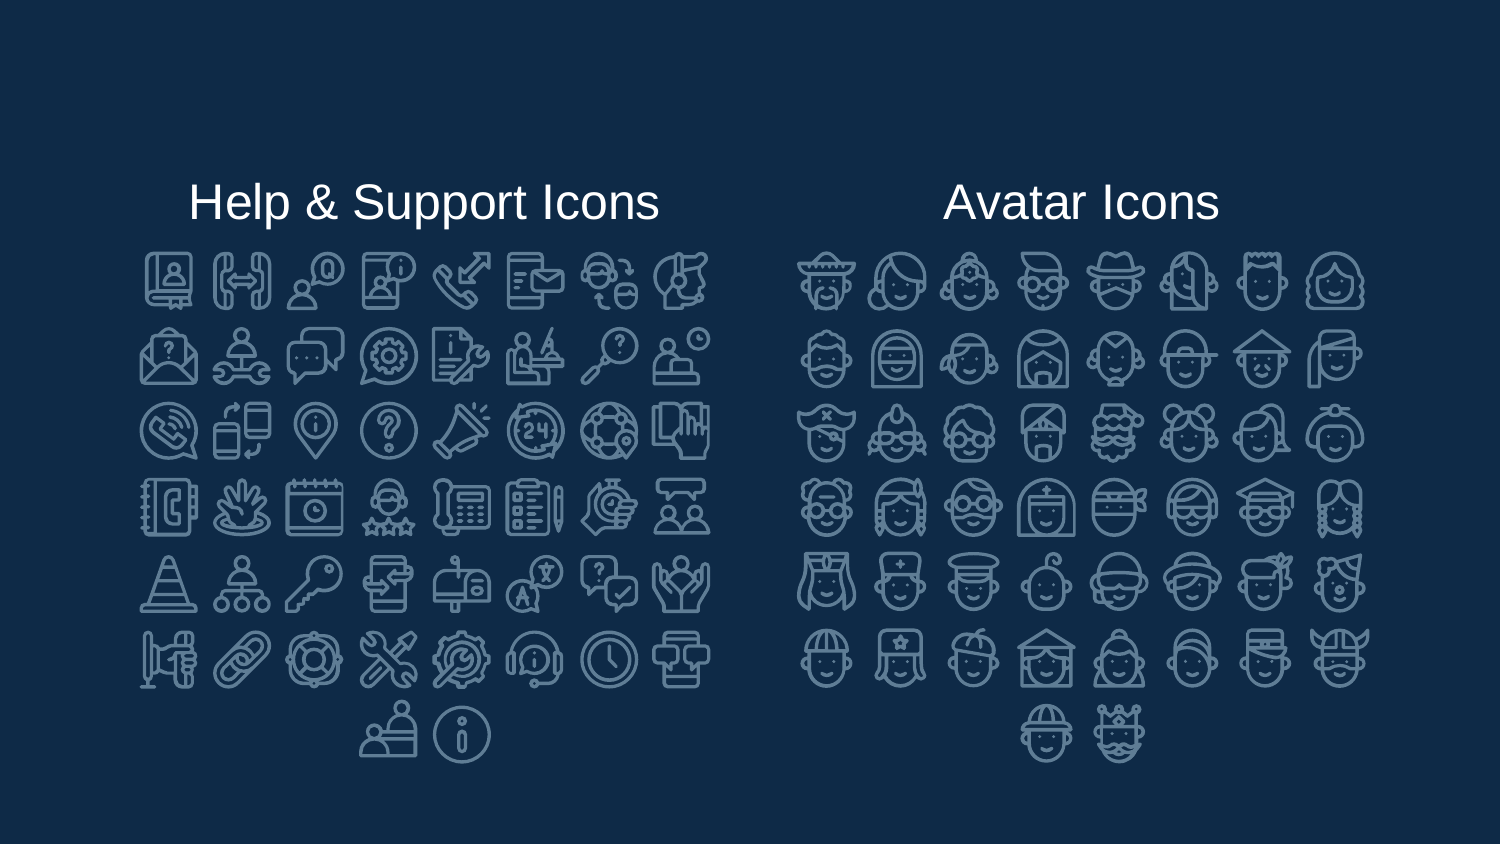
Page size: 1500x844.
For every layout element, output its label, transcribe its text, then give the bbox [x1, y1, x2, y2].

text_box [1162, 551, 1223, 612]
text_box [432, 477, 492, 537]
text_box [653, 477, 711, 535]
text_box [1085, 250, 1147, 311]
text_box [212, 401, 272, 460]
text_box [1159, 328, 1220, 389]
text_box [1166, 628, 1219, 688]
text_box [505, 477, 565, 537]
text_box [213, 630, 272, 689]
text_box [1305, 251, 1365, 311]
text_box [947, 627, 1000, 688]
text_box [1016, 628, 1077, 688]
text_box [580, 554, 639, 614]
text_box [362, 555, 414, 613]
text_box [1305, 403, 1366, 463]
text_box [1236, 251, 1289, 312]
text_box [1166, 477, 1219, 537]
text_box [359, 401, 419, 460]
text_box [1020, 403, 1067, 463]
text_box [1016, 251, 1070, 311]
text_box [432, 705, 492, 764]
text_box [796, 551, 857, 612]
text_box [580, 630, 639, 689]
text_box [505, 554, 564, 614]
text_box [432, 630, 491, 689]
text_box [796, 403, 857, 463]
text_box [873, 628, 928, 689]
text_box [139, 477, 199, 537]
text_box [1093, 703, 1146, 764]
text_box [361, 251, 417, 311]
text_box [139, 630, 198, 689]
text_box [867, 251, 927, 311]
text_box [652, 630, 711, 689]
text_box [651, 401, 710, 460]
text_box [1232, 403, 1293, 463]
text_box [866, 403, 928, 463]
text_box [1159, 403, 1220, 463]
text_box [579, 251, 639, 311]
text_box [873, 551, 927, 612]
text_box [1020, 703, 1073, 763]
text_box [139, 401, 199, 461]
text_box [358, 630, 420, 689]
title Avatar Icons [797, 154, 1369, 234]
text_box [286, 251, 346, 311]
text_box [580, 478, 639, 537]
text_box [505, 630, 564, 689]
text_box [284, 554, 345, 614]
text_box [431, 251, 491, 311]
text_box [1307, 329, 1364, 389]
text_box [286, 326, 345, 386]
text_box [1093, 628, 1146, 688]
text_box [943, 477, 1004, 538]
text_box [1016, 328, 1070, 389]
text_box [213, 478, 272, 537]
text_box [1159, 251, 1220, 311]
text_box [506, 326, 565, 386]
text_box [212, 251, 272, 311]
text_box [939, 251, 1000, 312]
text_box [293, 401, 339, 460]
text_box [653, 251, 709, 310]
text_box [579, 401, 639, 461]
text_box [939, 332, 1000, 385]
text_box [1313, 553, 1366, 613]
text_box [1020, 551, 1073, 612]
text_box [798, 477, 855, 538]
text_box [579, 326, 639, 386]
text_box [212, 327, 271, 386]
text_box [1235, 477, 1295, 537]
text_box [800, 329, 853, 389]
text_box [285, 477, 345, 537]
title Help & Support Icons [139, 154, 711, 234]
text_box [1309, 628, 1370, 689]
text_box [1090, 403, 1145, 463]
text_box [506, 251, 565, 311]
text_box [139, 555, 198, 613]
text_box [651, 555, 711, 614]
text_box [506, 401, 566, 461]
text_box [942, 403, 997, 463]
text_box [1316, 479, 1363, 539]
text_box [1016, 477, 1077, 538]
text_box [1091, 477, 1148, 538]
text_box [1231, 328, 1293, 389]
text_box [652, 326, 711, 386]
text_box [796, 251, 857, 311]
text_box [870, 328, 924, 389]
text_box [431, 401, 491, 460]
text_box [359, 699, 418, 758]
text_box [1239, 628, 1292, 688]
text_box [139, 326, 199, 386]
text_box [359, 326, 419, 386]
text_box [800, 628, 853, 689]
text_box [213, 555, 271, 613]
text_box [361, 477, 416, 537]
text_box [1086, 330, 1146, 387]
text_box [873, 477, 927, 537]
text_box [144, 251, 193, 311]
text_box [432, 554, 492, 614]
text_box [1089, 551, 1150, 612]
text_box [1237, 551, 1294, 612]
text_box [431, 326, 492, 386]
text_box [947, 551, 1000, 612]
text_box [285, 630, 344, 689]
